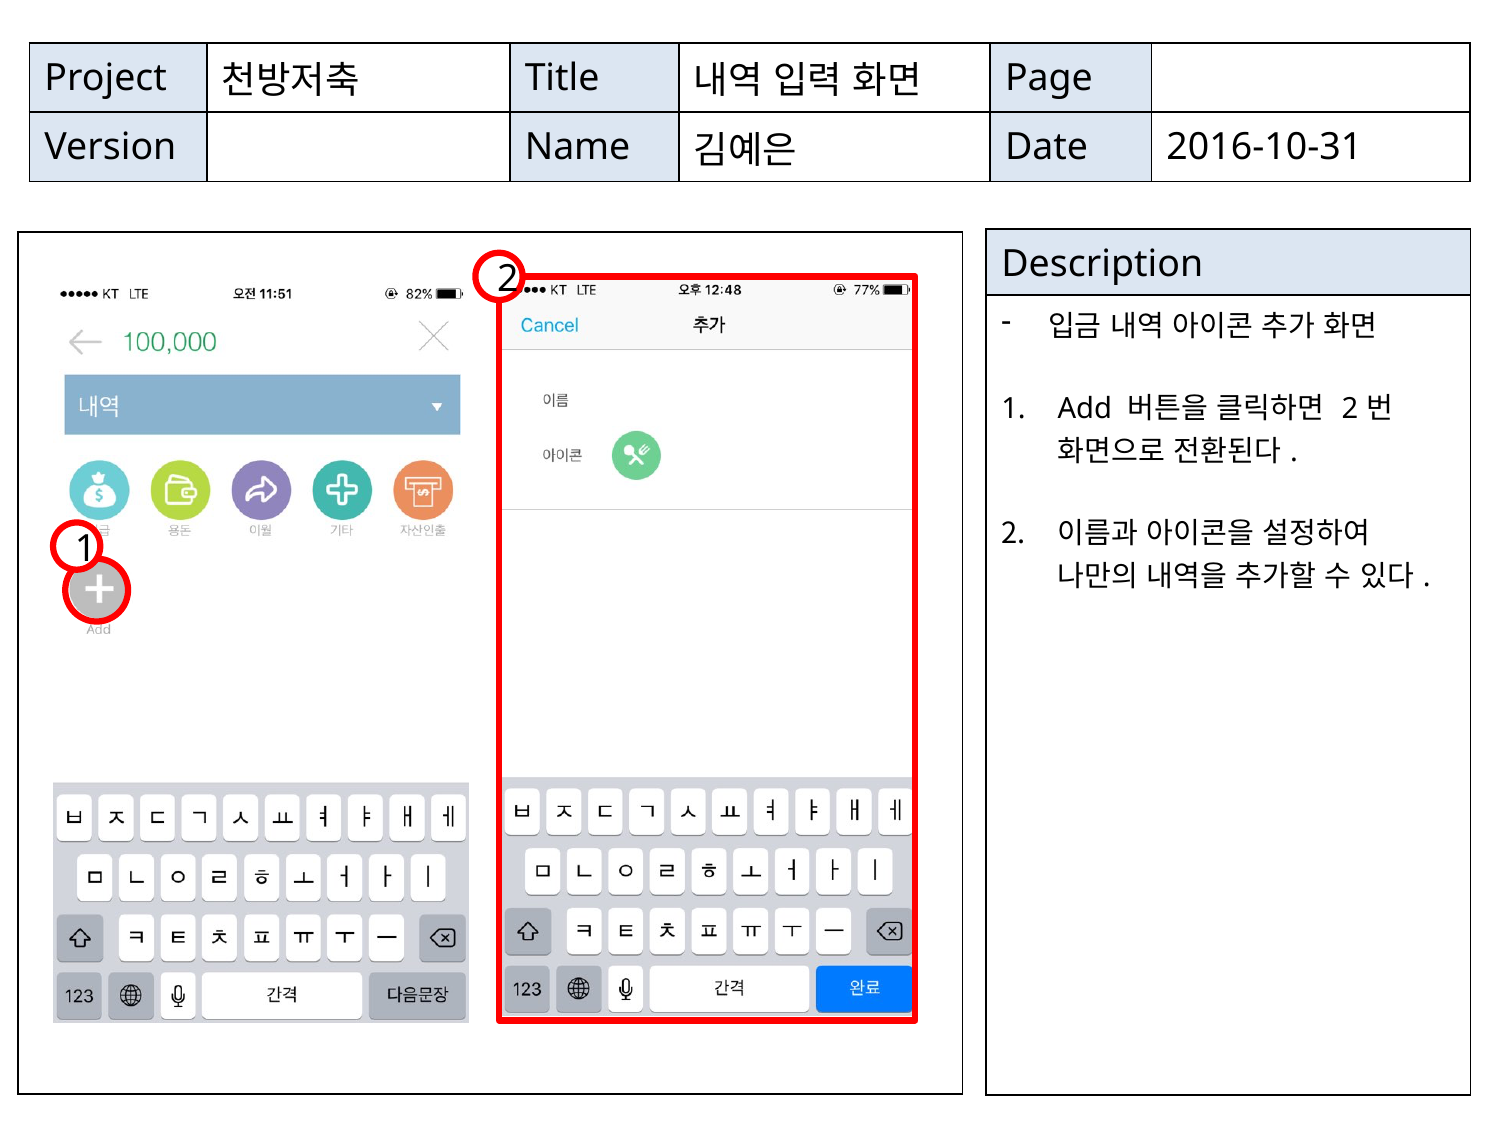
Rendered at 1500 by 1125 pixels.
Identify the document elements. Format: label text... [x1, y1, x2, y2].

table_header [19, 233, 962, 1093]
table_header Title [511, 44, 678, 111]
table_cell Name [511, 113, 678, 181]
table_header Description [987, 230, 1470, 294]
text_box [525, 274, 917, 279]
table_header 천방저축 [208, 44, 509, 111]
table_cell 입금 내역 아이콘 추가 화면 Add 버튼을 클릭하면 2번 화면으로 전환된다. 이름과 아이콘을 설정하여 나만의 내역을 추가할 수 있다. [987, 296, 1470, 1094]
table_header Page [991, 44, 1151, 111]
text_box 2 [473, 250, 525, 302]
table_header 내역 입력 화면 [680, 44, 989, 111]
picture [52, 282, 470, 1024]
table_header Project [30, 44, 206, 111]
picture [501, 278, 916, 1016]
table_cell [208, 113, 509, 181]
table_header [1152, 44, 1469, 111]
table_cell Version [30, 113, 206, 181]
table_cell Date [991, 113, 1151, 181]
table_cell 김예은 [680, 113, 989, 181]
table_cell 2016-10-31 [1152, 113, 1469, 181]
